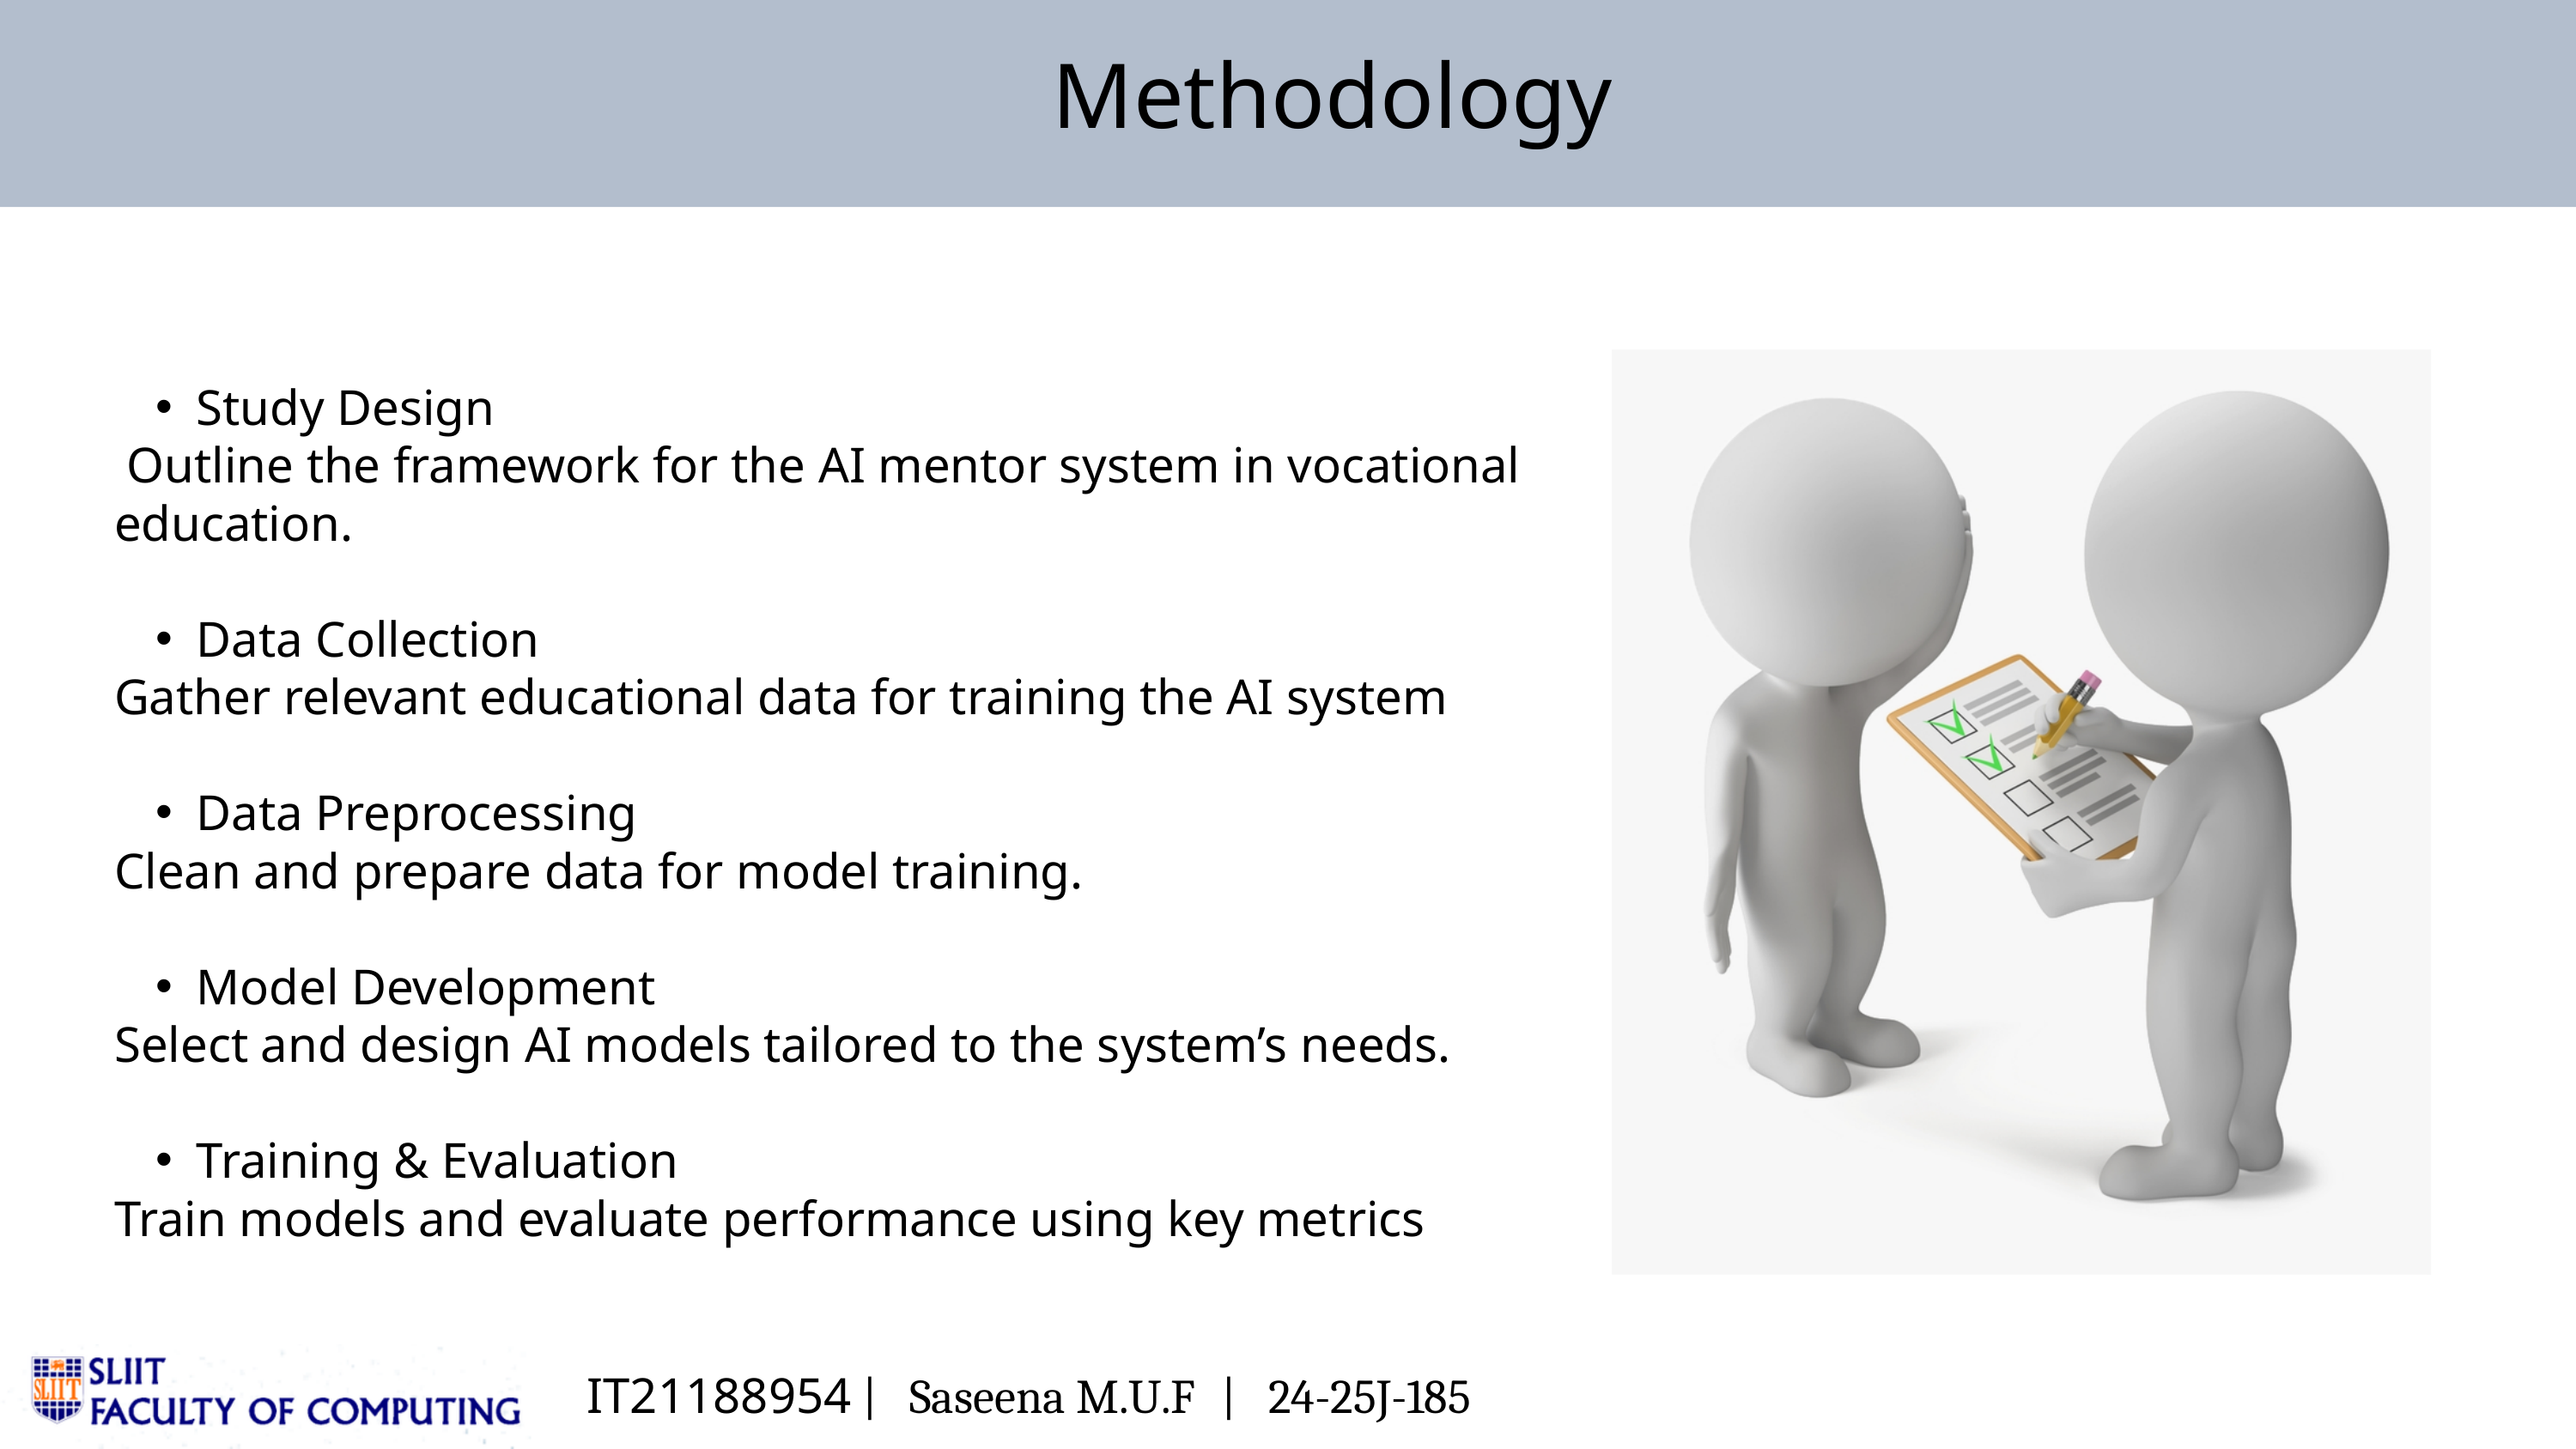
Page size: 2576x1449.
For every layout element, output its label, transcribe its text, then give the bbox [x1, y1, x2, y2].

text_box Study Design Outline the framework for the AI mentor system in vocational education. Data Collection Gather relevant educational data for training the AI system Data Preprocessing Clean and prepare data for model training. Model Development Select and design AI models tailored to the system’s needs. Training & Evaluation Train models and evaluate performance using key metrics [114, 376, 1612, 1246]
text_box [0, 0, 2576, 208]
text_box [1612, 349, 2432, 1275]
text_box [0, 1344, 532, 1449]
text_box IT21188954 | Saseena M.U.F | 24-25J-185 [586, 1365, 1538, 1423]
text_box Methodology [535, 39, 2130, 147]
